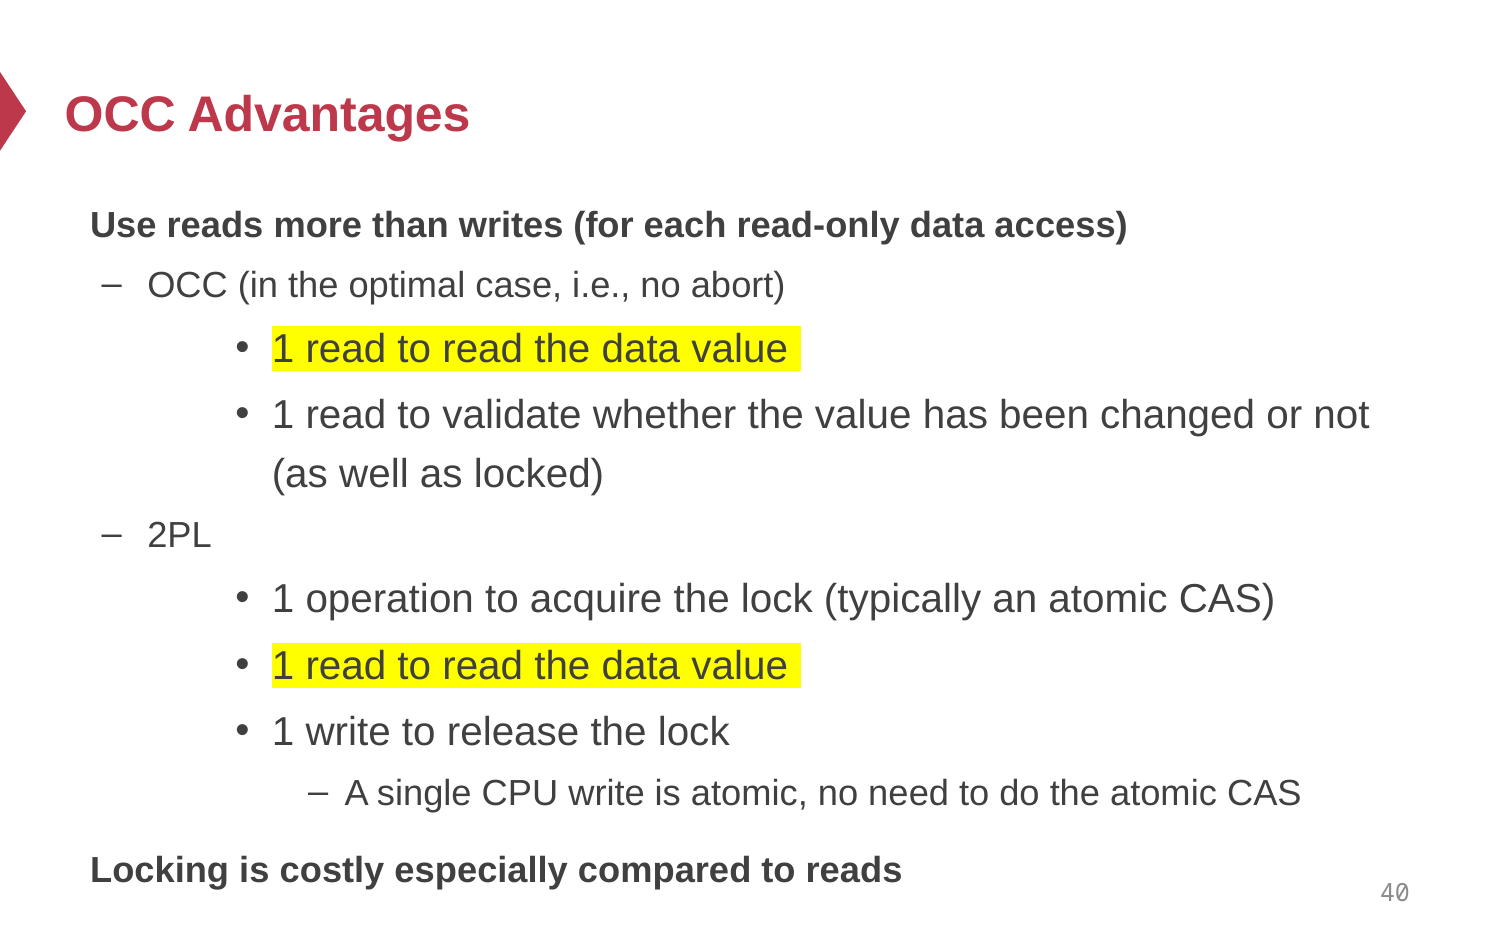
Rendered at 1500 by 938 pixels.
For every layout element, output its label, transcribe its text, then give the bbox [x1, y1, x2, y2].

title OCC Advantages [49, 37, 1400, 186]
list Use reads more than writes (for each read-only data access) OCC (in the optimal case, i.e., no abort) 1 read to read the data value 1 read to validate whether the value has been changed or not (as well as locked) 2PL 1 operation to acquire the lock (typically an atomic CAS) 1 read to read the data value 1 write to release the lock A single CPU write is atomic, no need to do the atomic CAS Locking is costly especially compared to reads [75, 185, 1425, 900]
slide_number 40 [1074, 868, 1425, 919]
